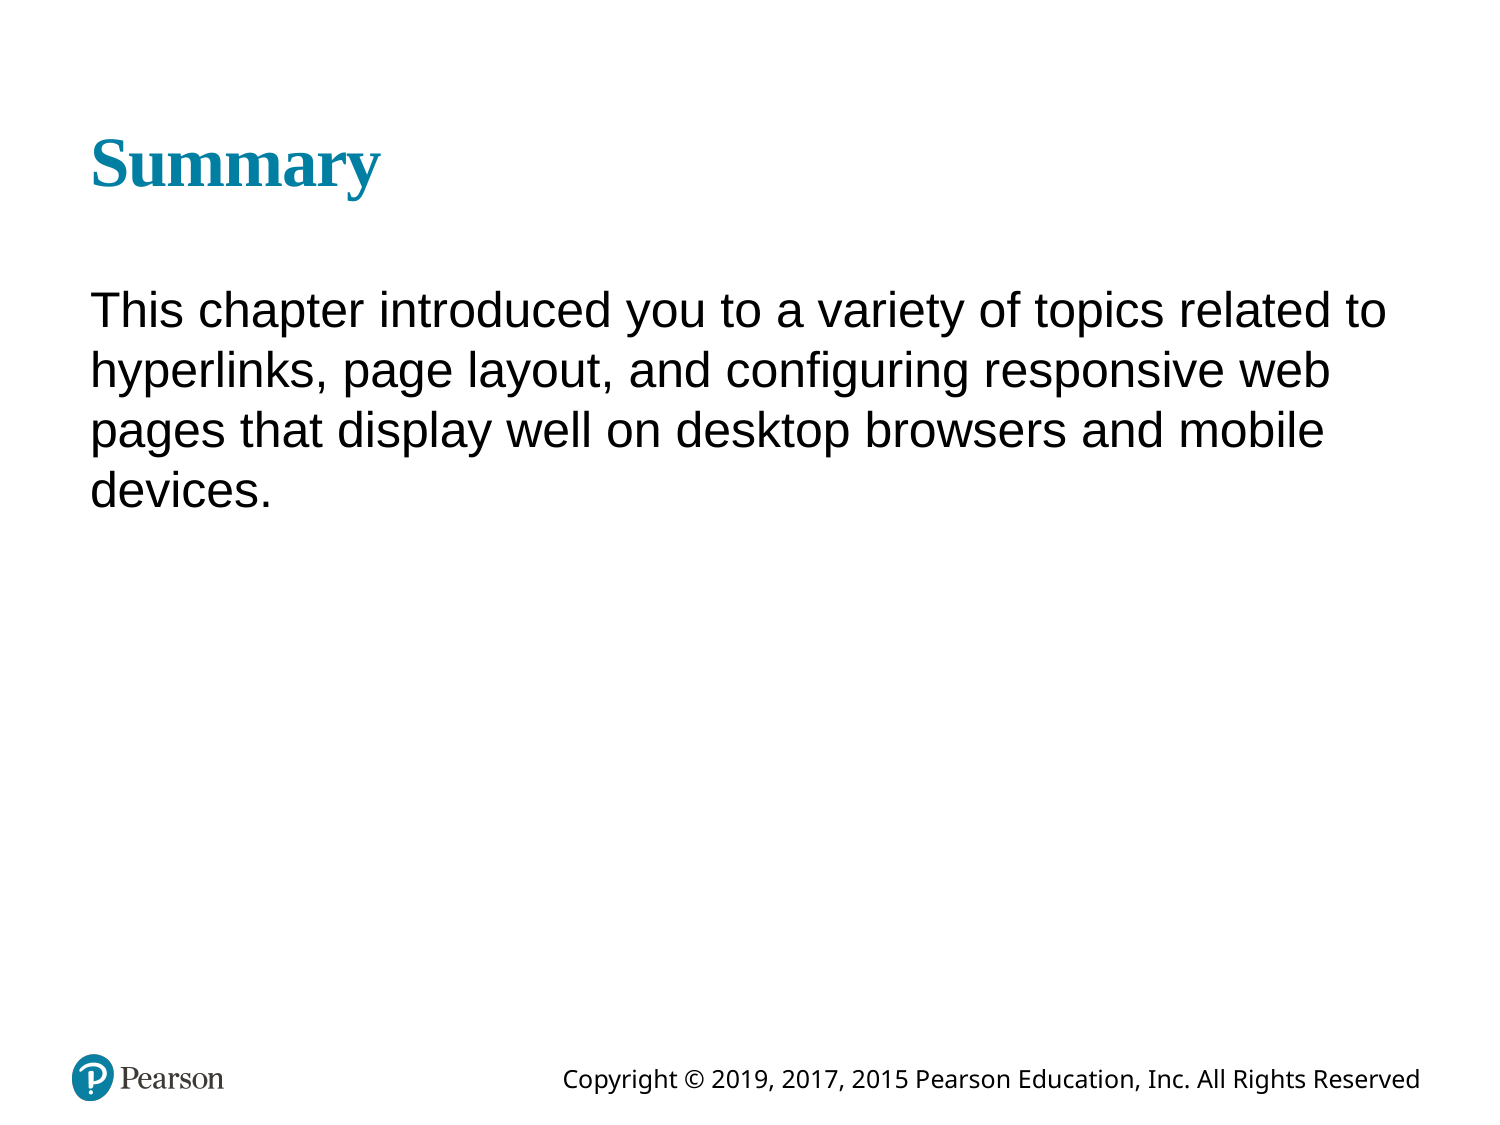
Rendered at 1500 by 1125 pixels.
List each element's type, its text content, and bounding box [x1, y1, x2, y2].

picture [80, 1063, 106, 1088]
title Summary [75, 0, 1425, 216]
list This chapter introduced you to a variety of topics related to hyperlinks, page layout, and configuring responsive web pages that display well on desktop browsers and mobile devices. [75, 262, 1425, 931]
picture [98, 1054, 224, 1101]
picture [72, 1054, 88, 1070]
picture [72, 1087, 83, 1101]
